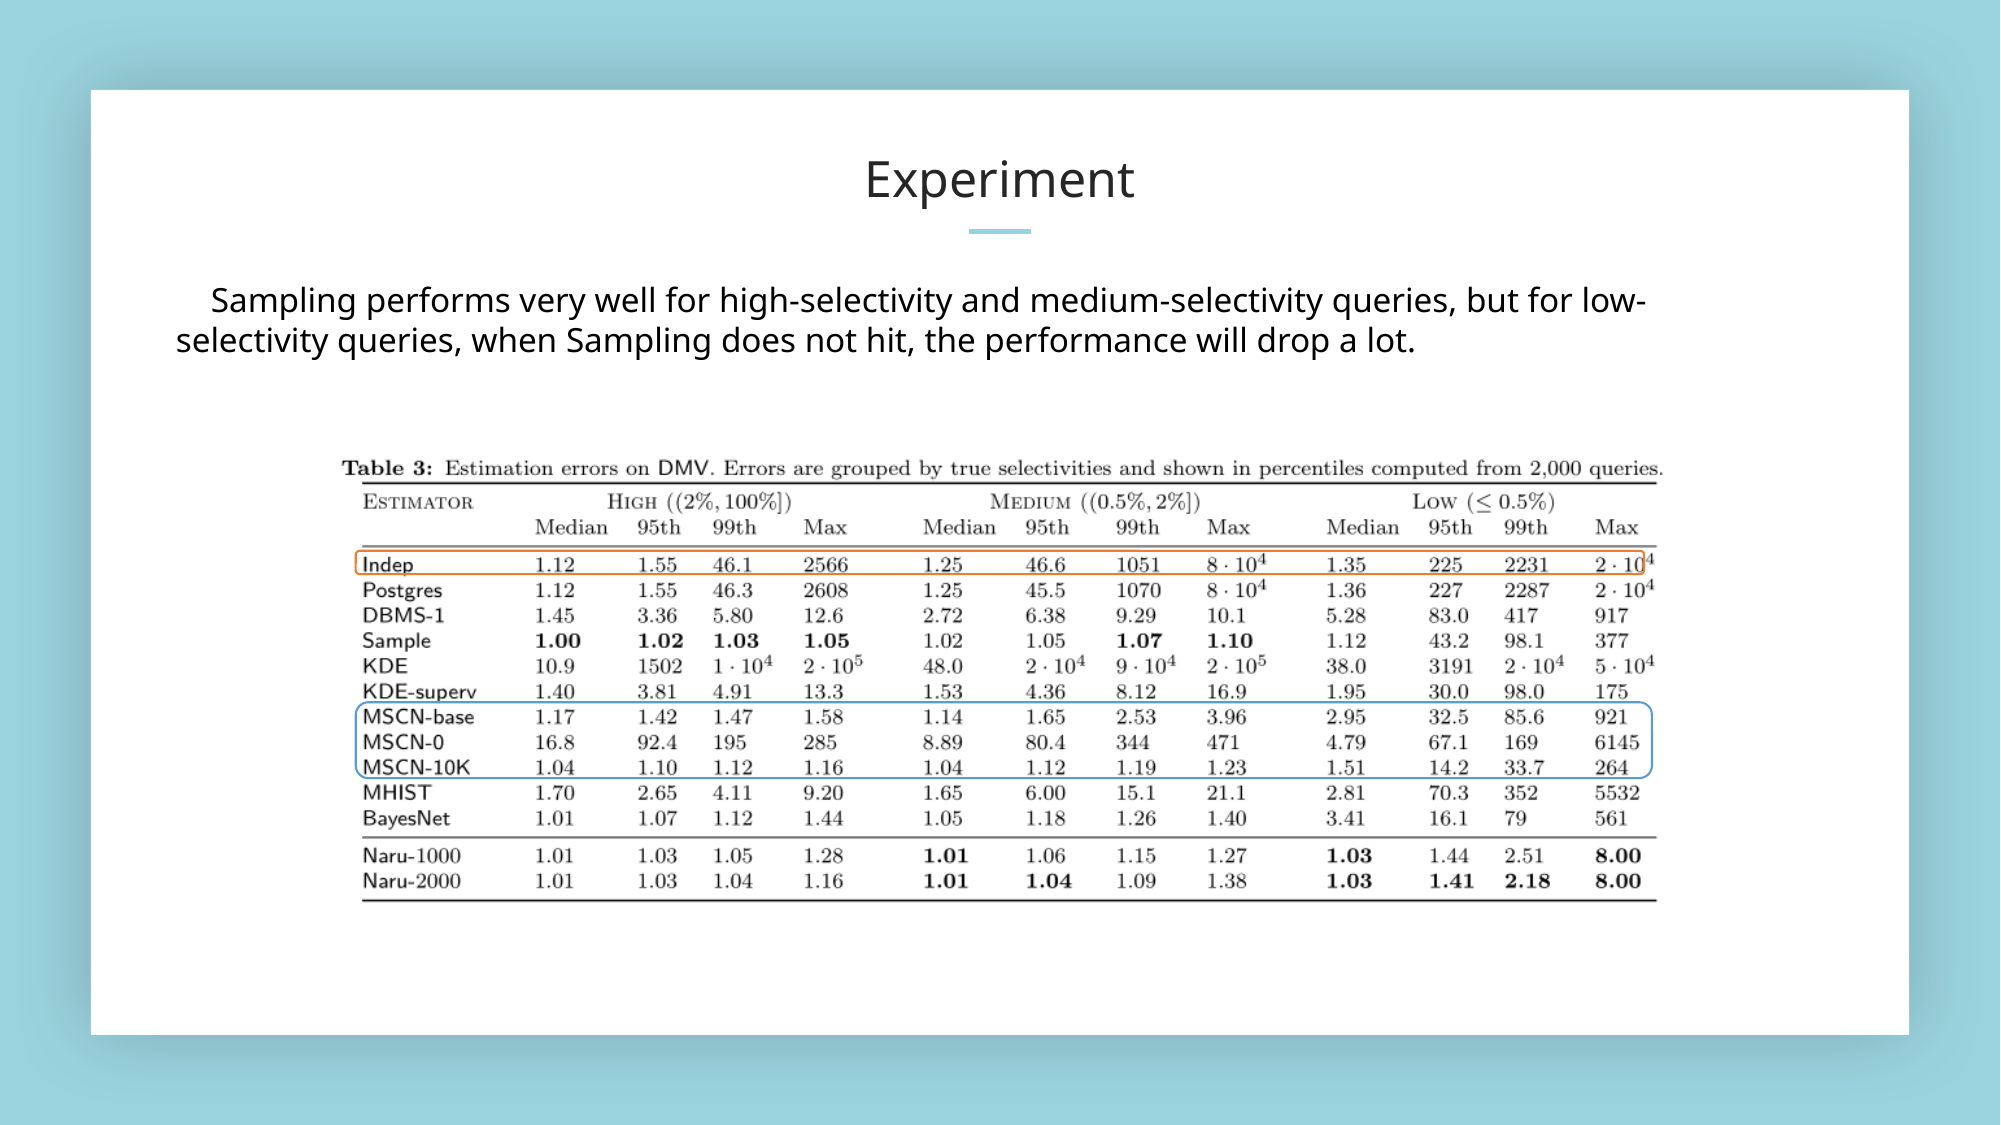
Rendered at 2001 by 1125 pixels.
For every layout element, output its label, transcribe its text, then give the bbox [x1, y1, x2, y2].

text_box Sampling performs very well for high-selectivity and medium-selectivity queries, but for low-selectivity queries, when Sampling does not hit, the performance will drop a lot. [160, 271, 1796, 367]
picture [326, 440, 1681, 917]
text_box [859, 139, 1140, 232]
